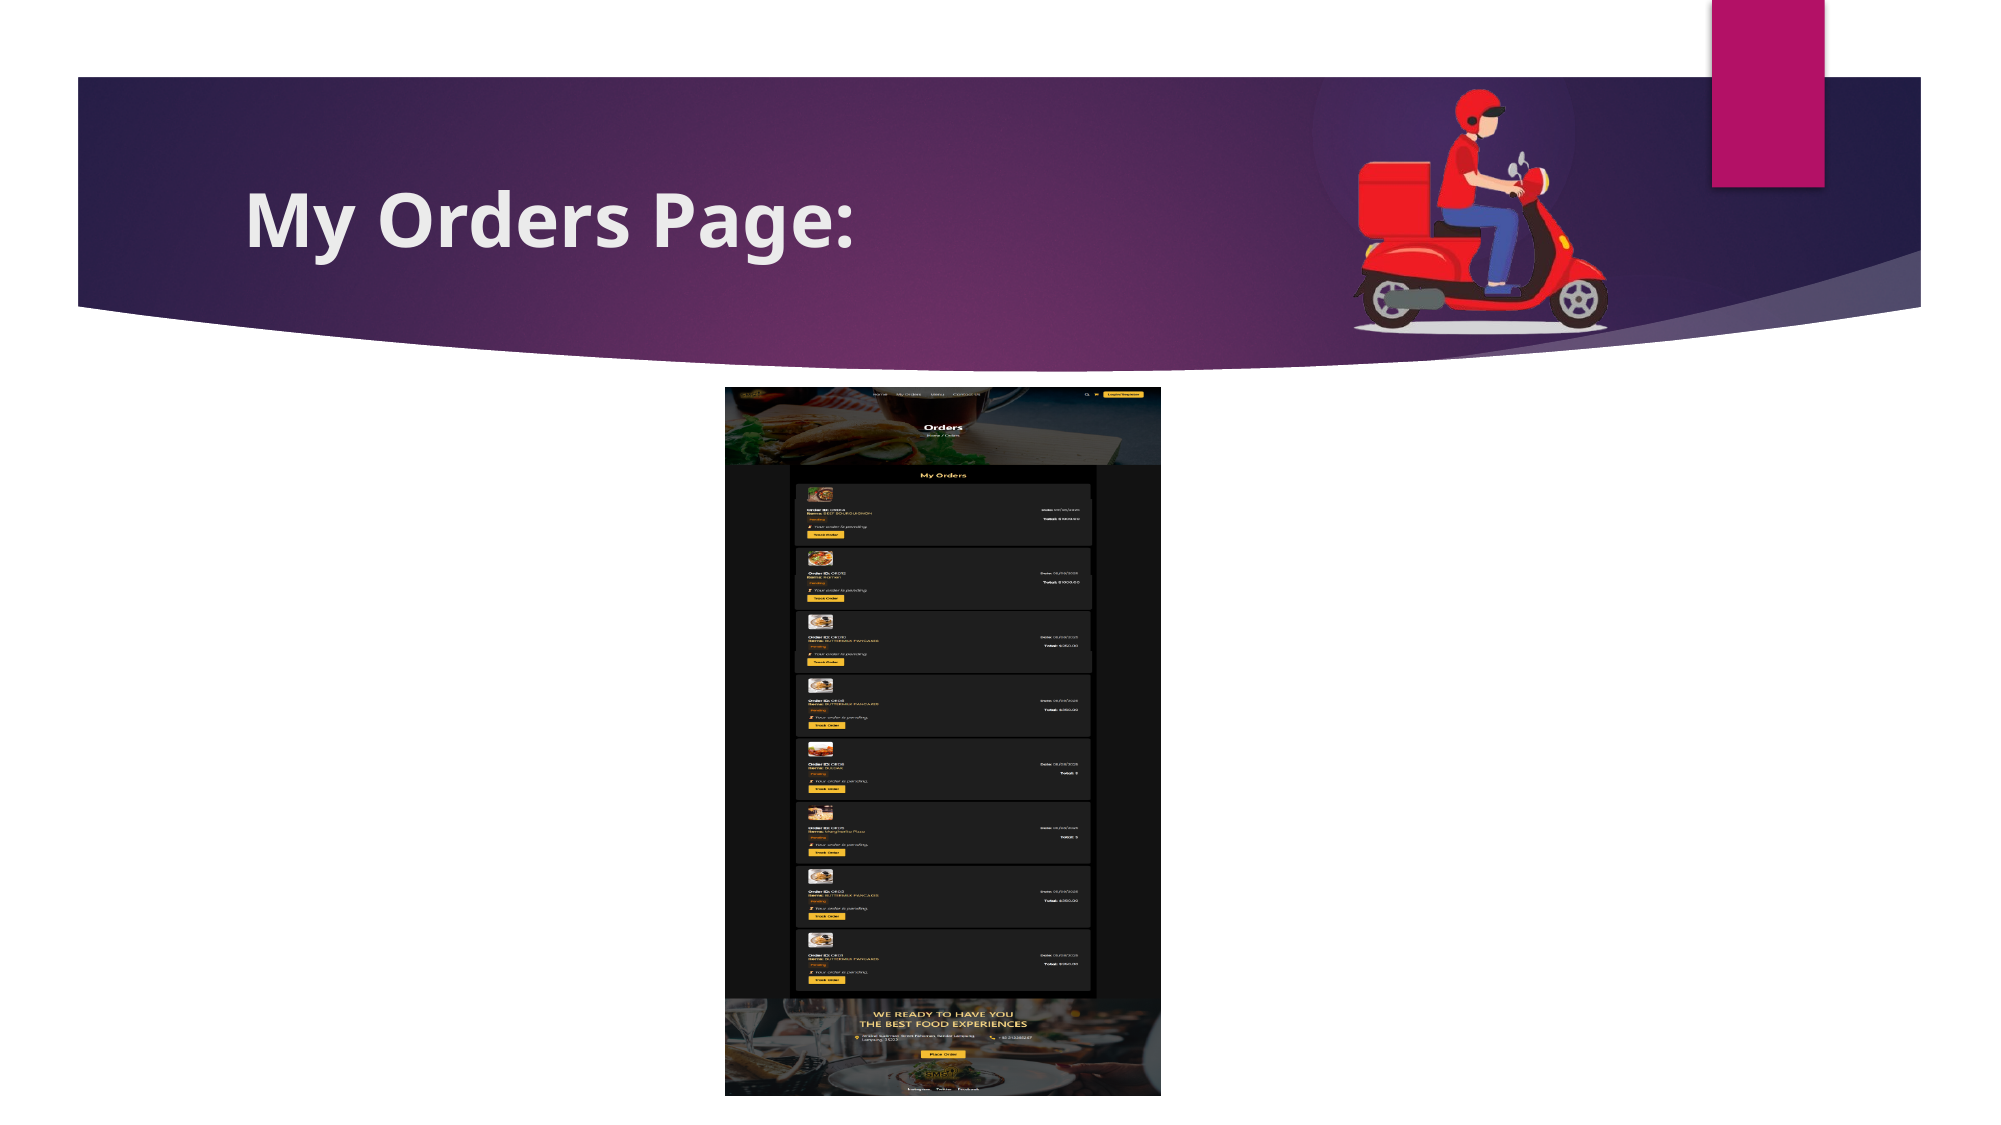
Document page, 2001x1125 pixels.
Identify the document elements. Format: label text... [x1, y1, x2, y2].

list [724, 387, 1161, 1096]
picture [1267, 0, 1694, 424]
title My Orders Page: [189, 159, 1262, 276]
